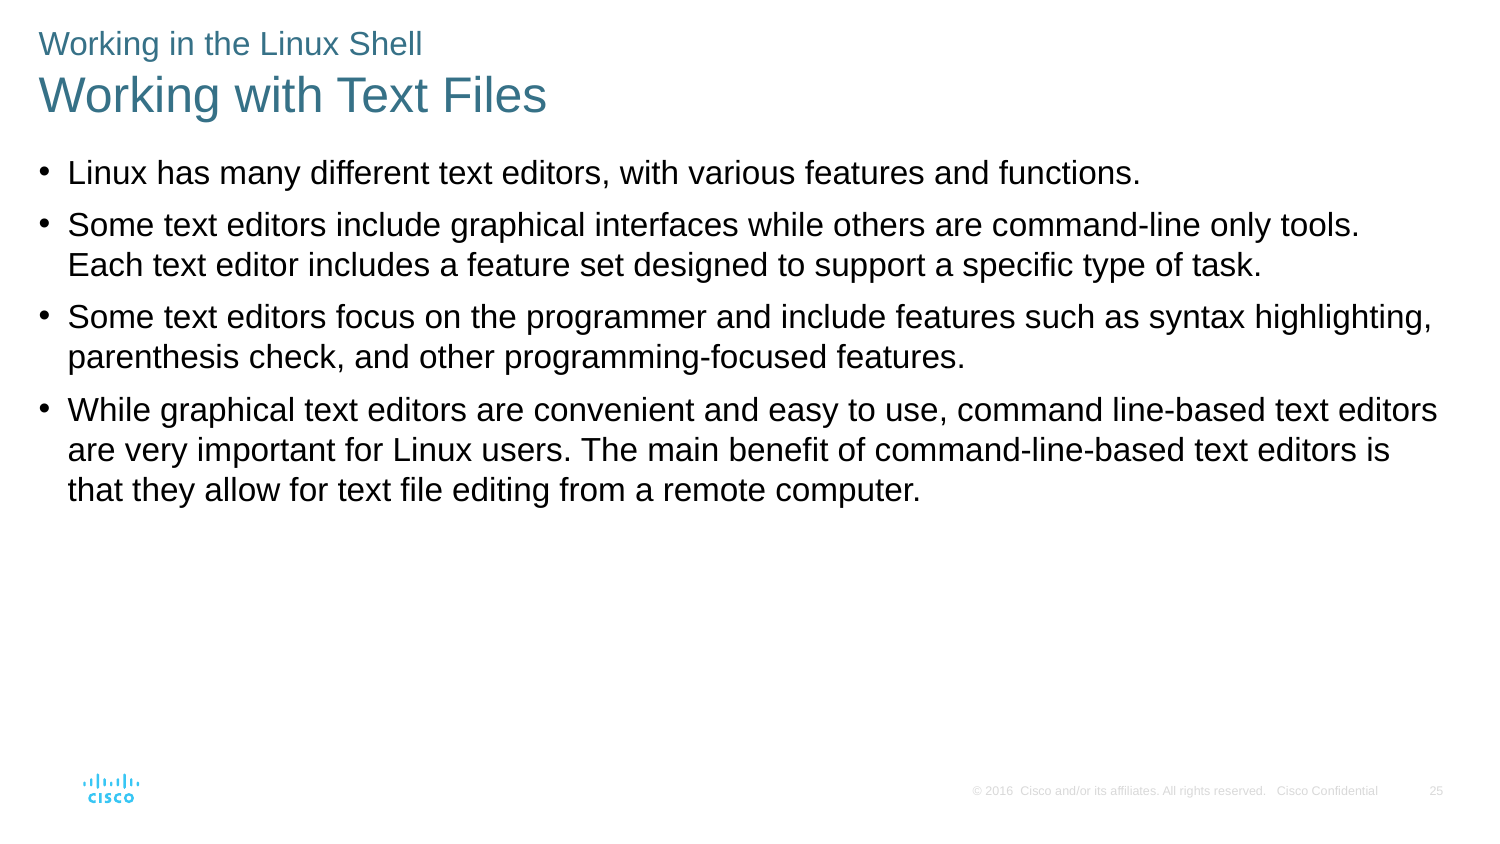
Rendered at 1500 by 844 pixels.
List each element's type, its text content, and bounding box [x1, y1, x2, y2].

text_box Working in the Linux Shell Working with Text Files [23, 10, 1500, 135]
list Linux has many different text editors, with various features and functions. Some text editors include graphical interfaces while others are command-line only tools. Each text editor includes a feature set designed to support a specific type of task. Some text editors focus on the programmer and include features such as syntax highlighting, parenthesis check, and other programming-focused features. While graphical text editors are convenient and easy to use, command line-based text editors are very important for Linux users. The main benefit of command-line-based text editors is that they allow for text file editing from a remote computer. [23, 143, 1471, 764]
